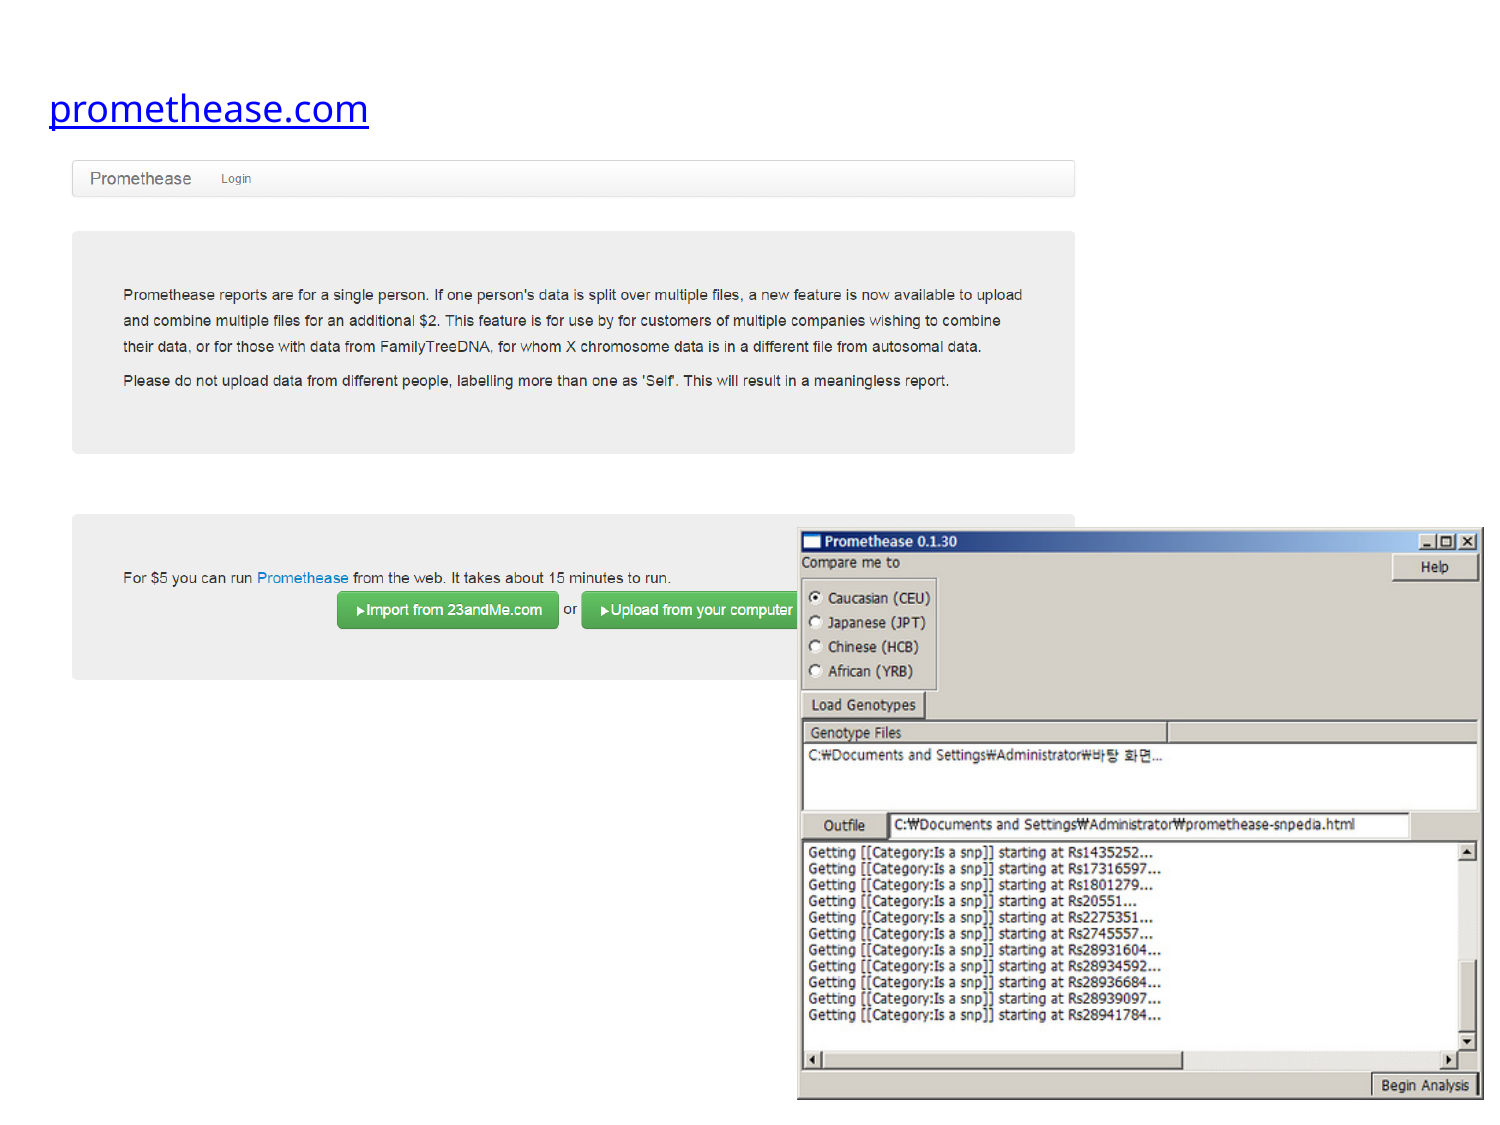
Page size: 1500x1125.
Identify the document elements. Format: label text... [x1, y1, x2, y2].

text_box promethease.com [34, 78, 385, 144]
picture [64, 160, 1484, 1100]
